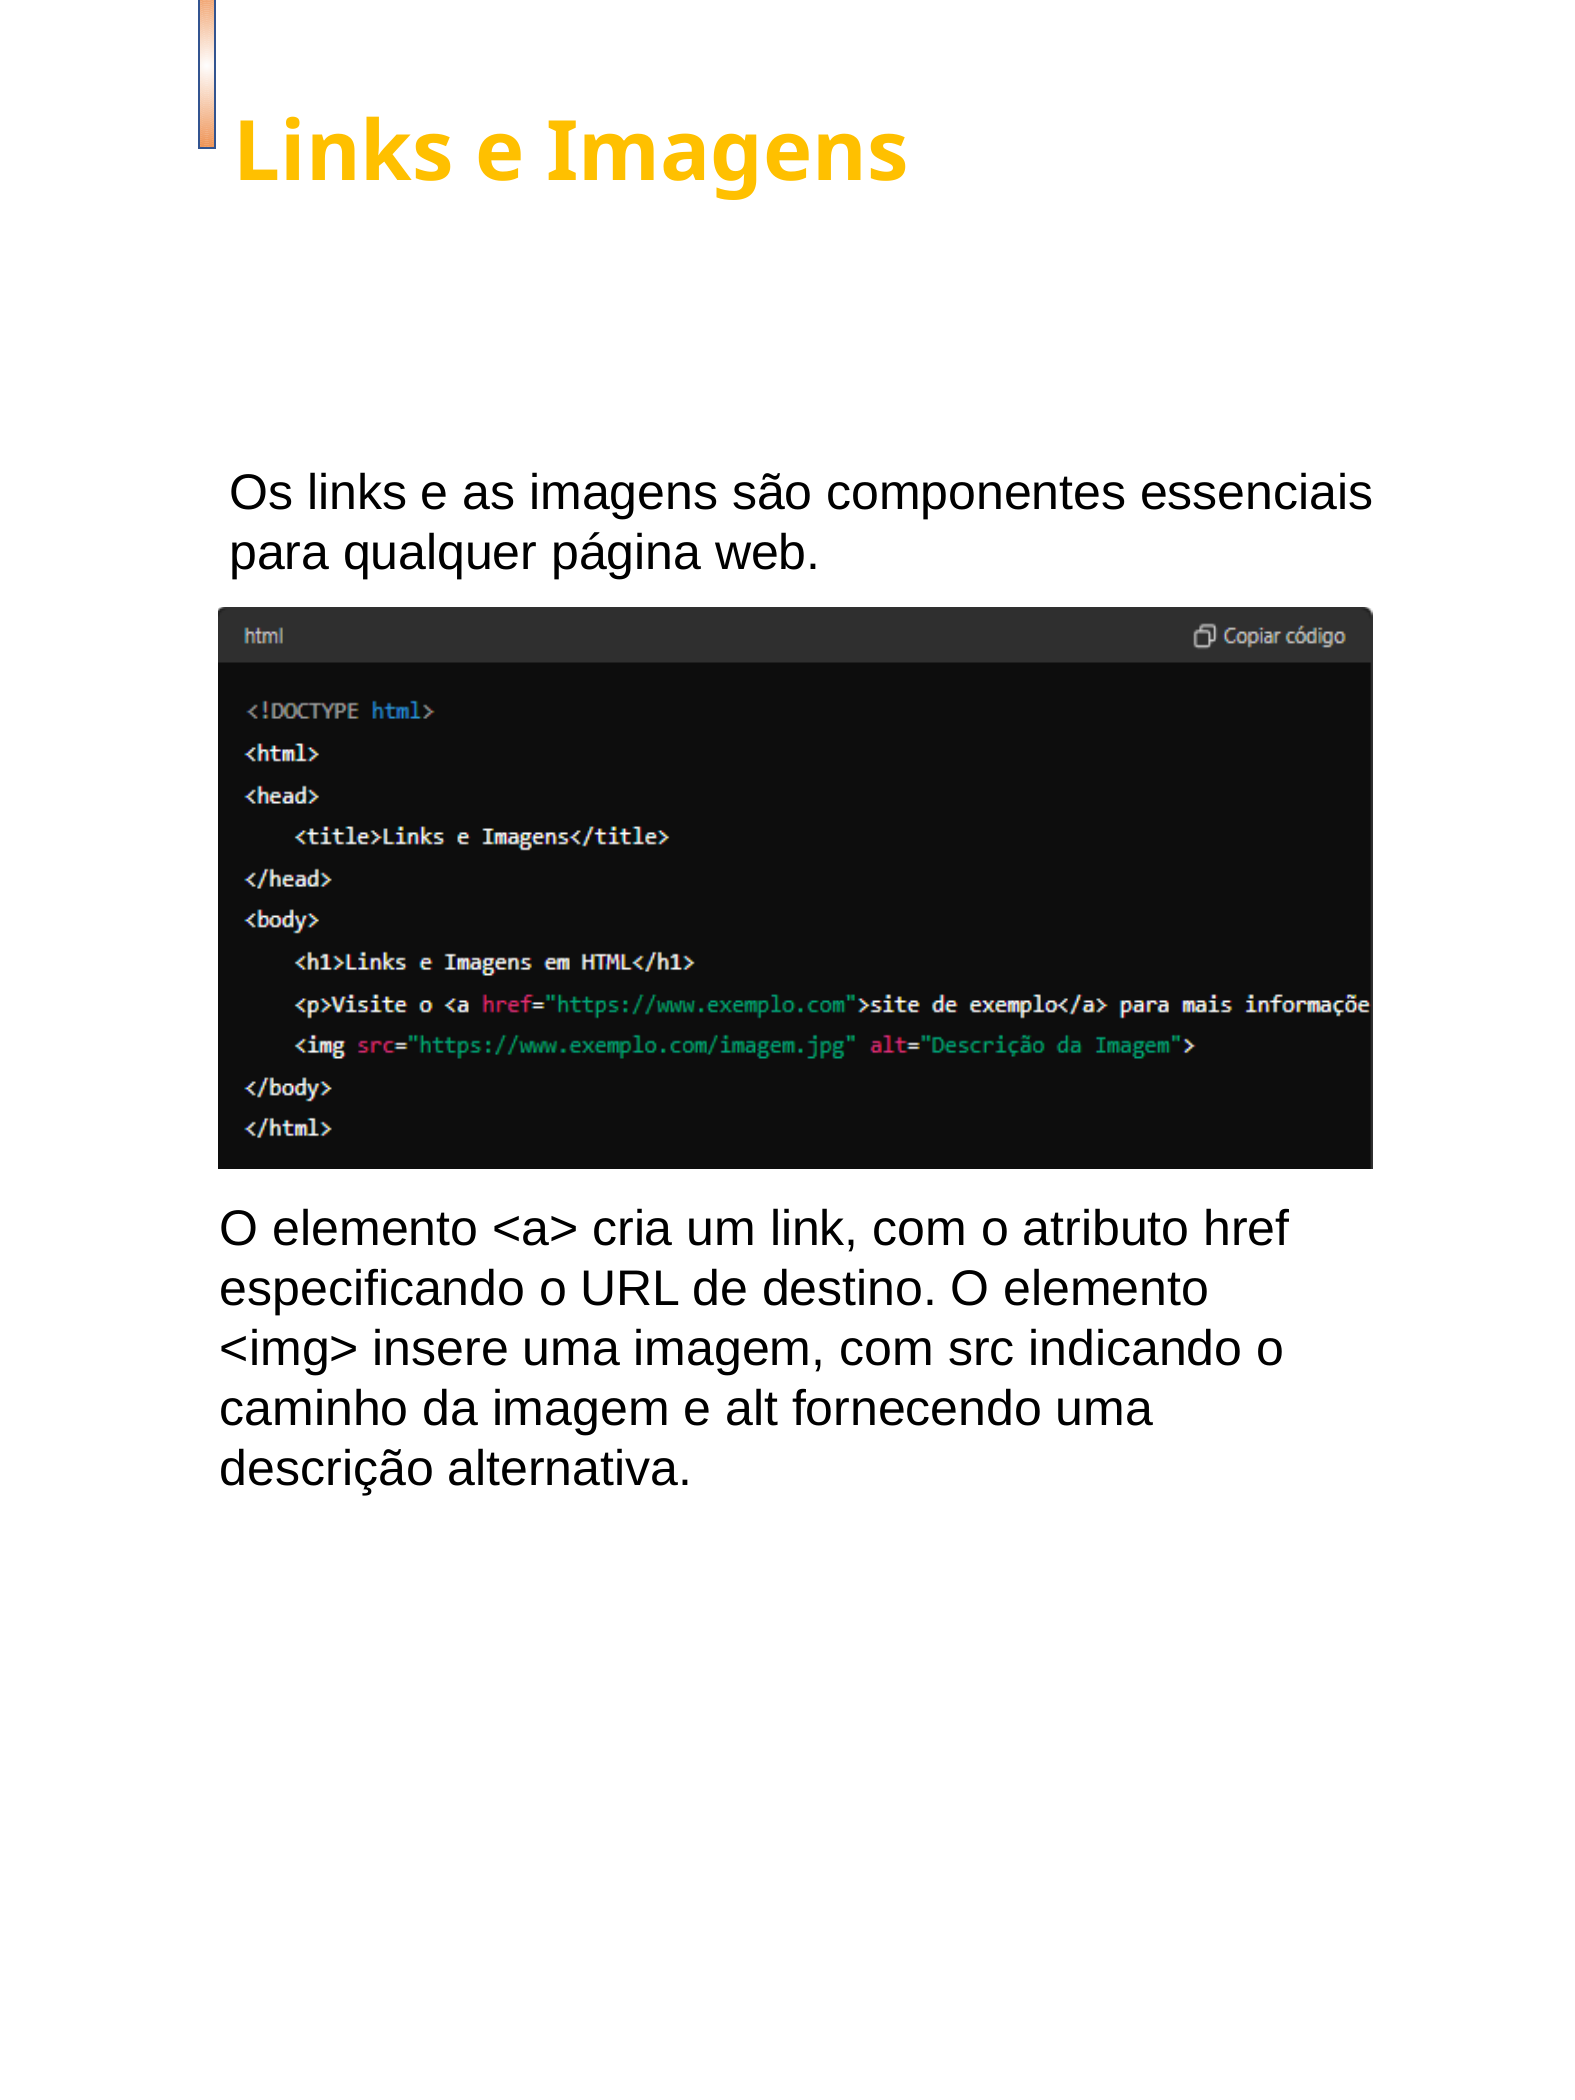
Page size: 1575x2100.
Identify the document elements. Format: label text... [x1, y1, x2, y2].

text_box Links e Imagens [218, 89, 1384, 205]
text_box [198, 0, 216, 149]
text_box Os links e as imagens são componentes essenciais para qualquer página web. [214, 452, 1407, 587]
text_box O elemento <a> cria um link, com o atributo href especificando o URL de destino. O elemento <img> insere uma imagem, com src indicando o caminho da imagem e alt fornecendo uma descrição alternativa. [205, 1187, 1370, 1503]
picture [218, 607, 1373, 1169]
